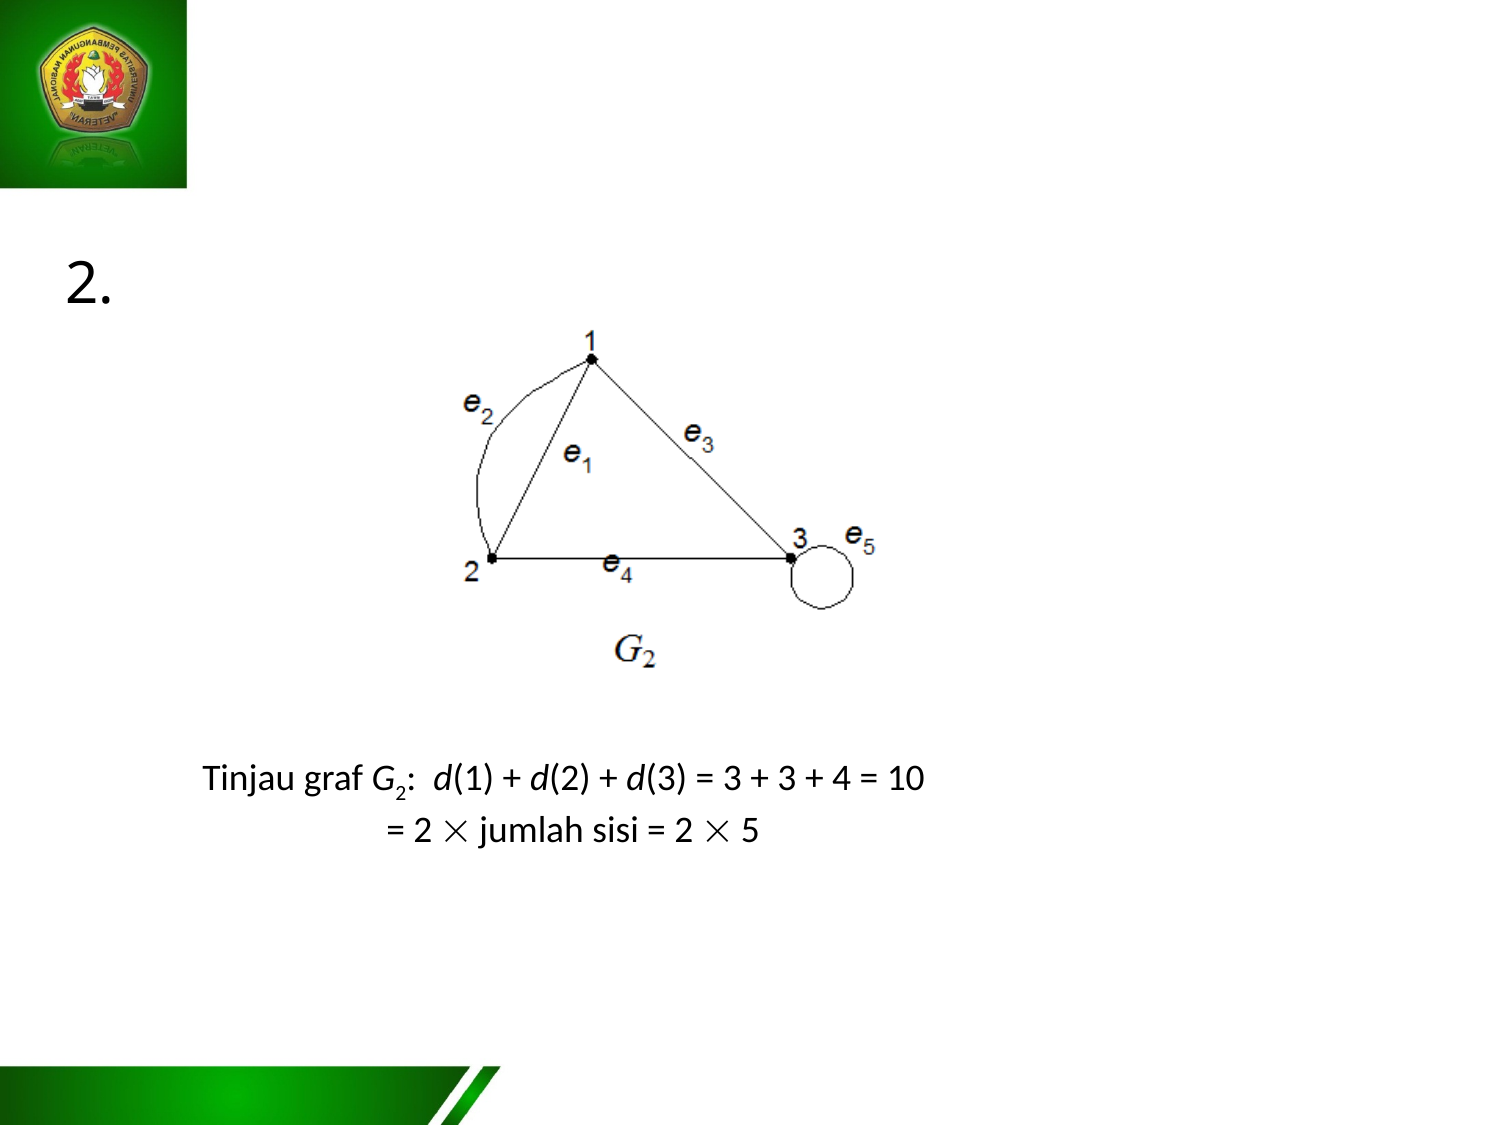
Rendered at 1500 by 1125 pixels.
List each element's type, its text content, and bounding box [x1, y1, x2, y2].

picture [0, 0, 1500, 1125]
text_box Tinjau graf G2: d(1) + d(2) + d(3) = 3 + 3 + 4 = 10 = 2  jumlah sisi = 2  5 [187, 746, 1100, 857]
list 2. [50, 237, 1375, 1025]
